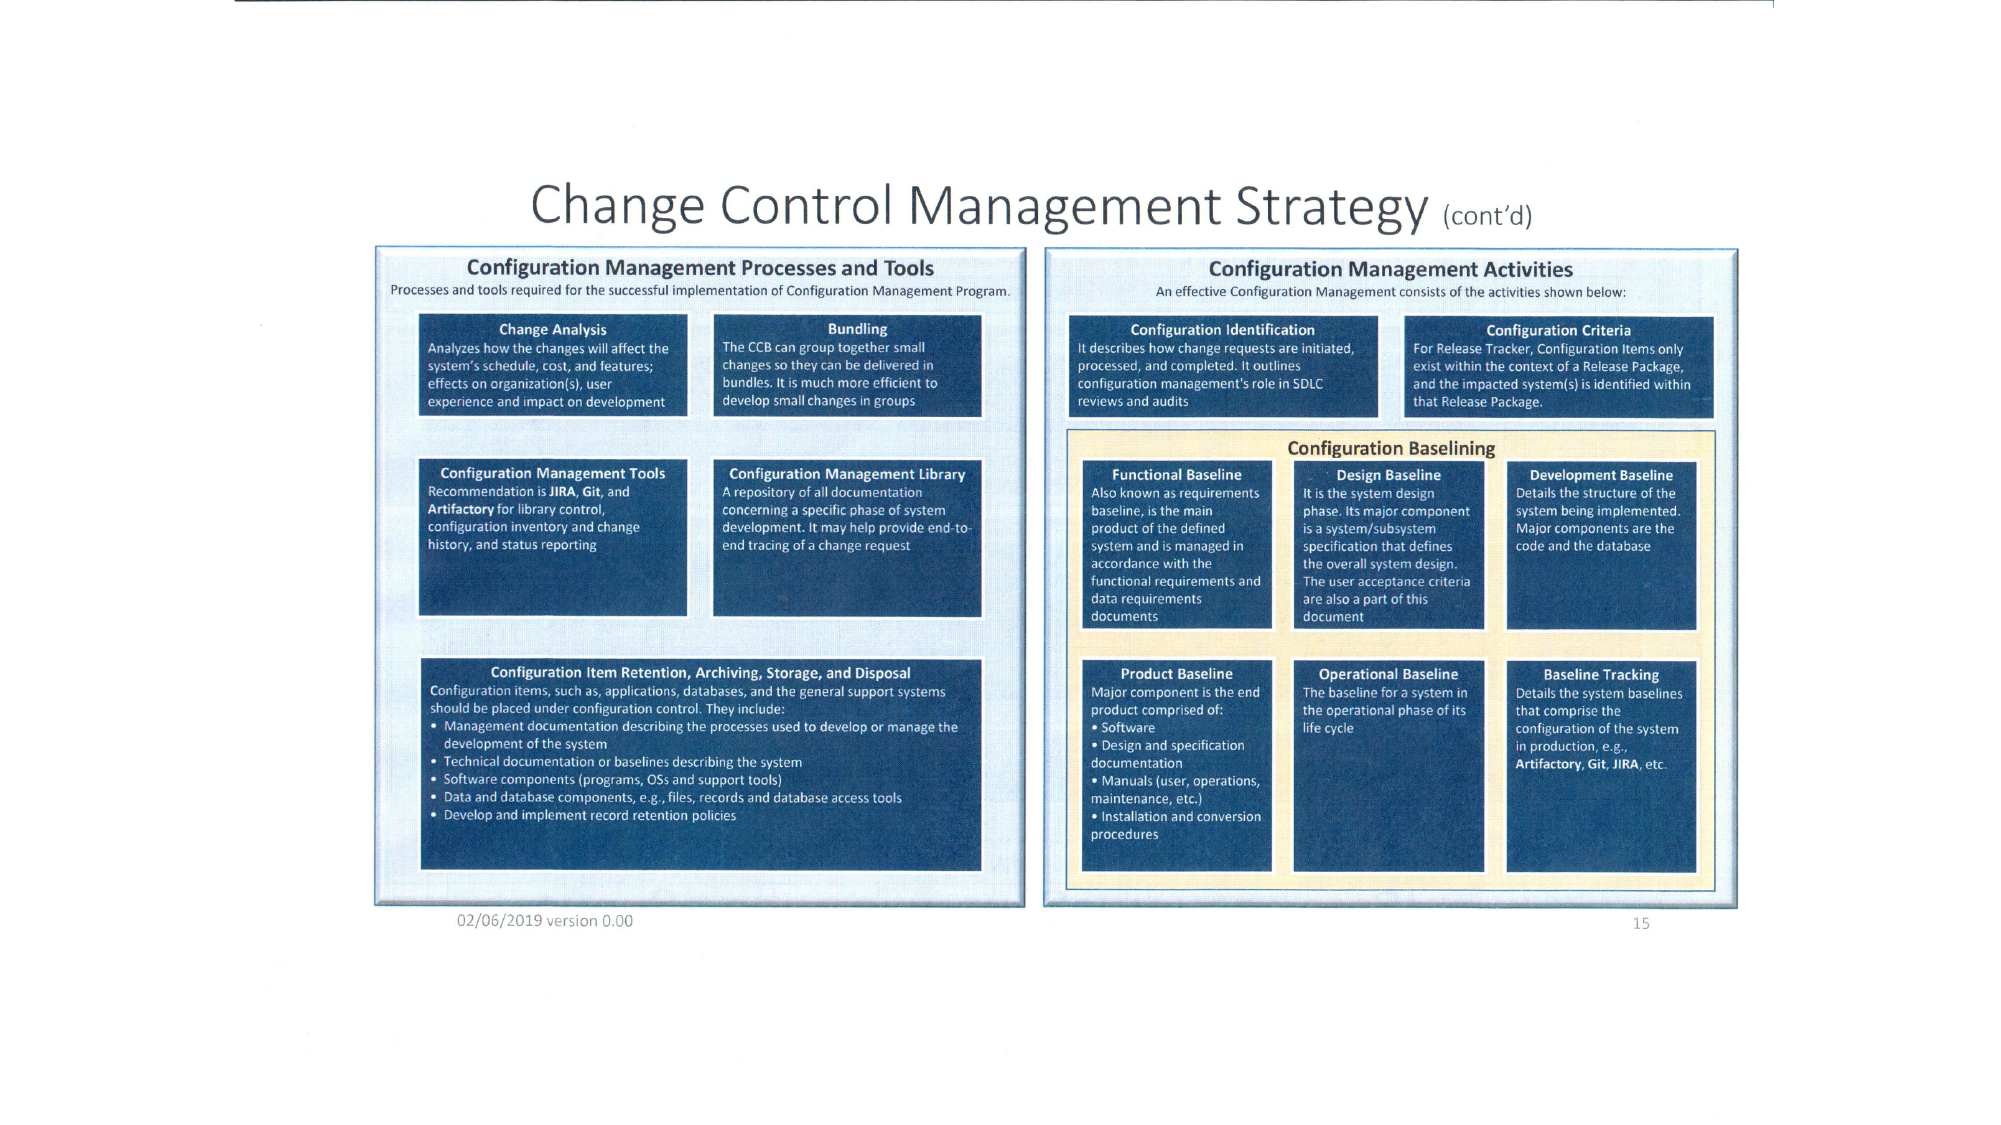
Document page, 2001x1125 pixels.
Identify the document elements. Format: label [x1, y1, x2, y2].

picture [228, 0, 1772, 1125]
